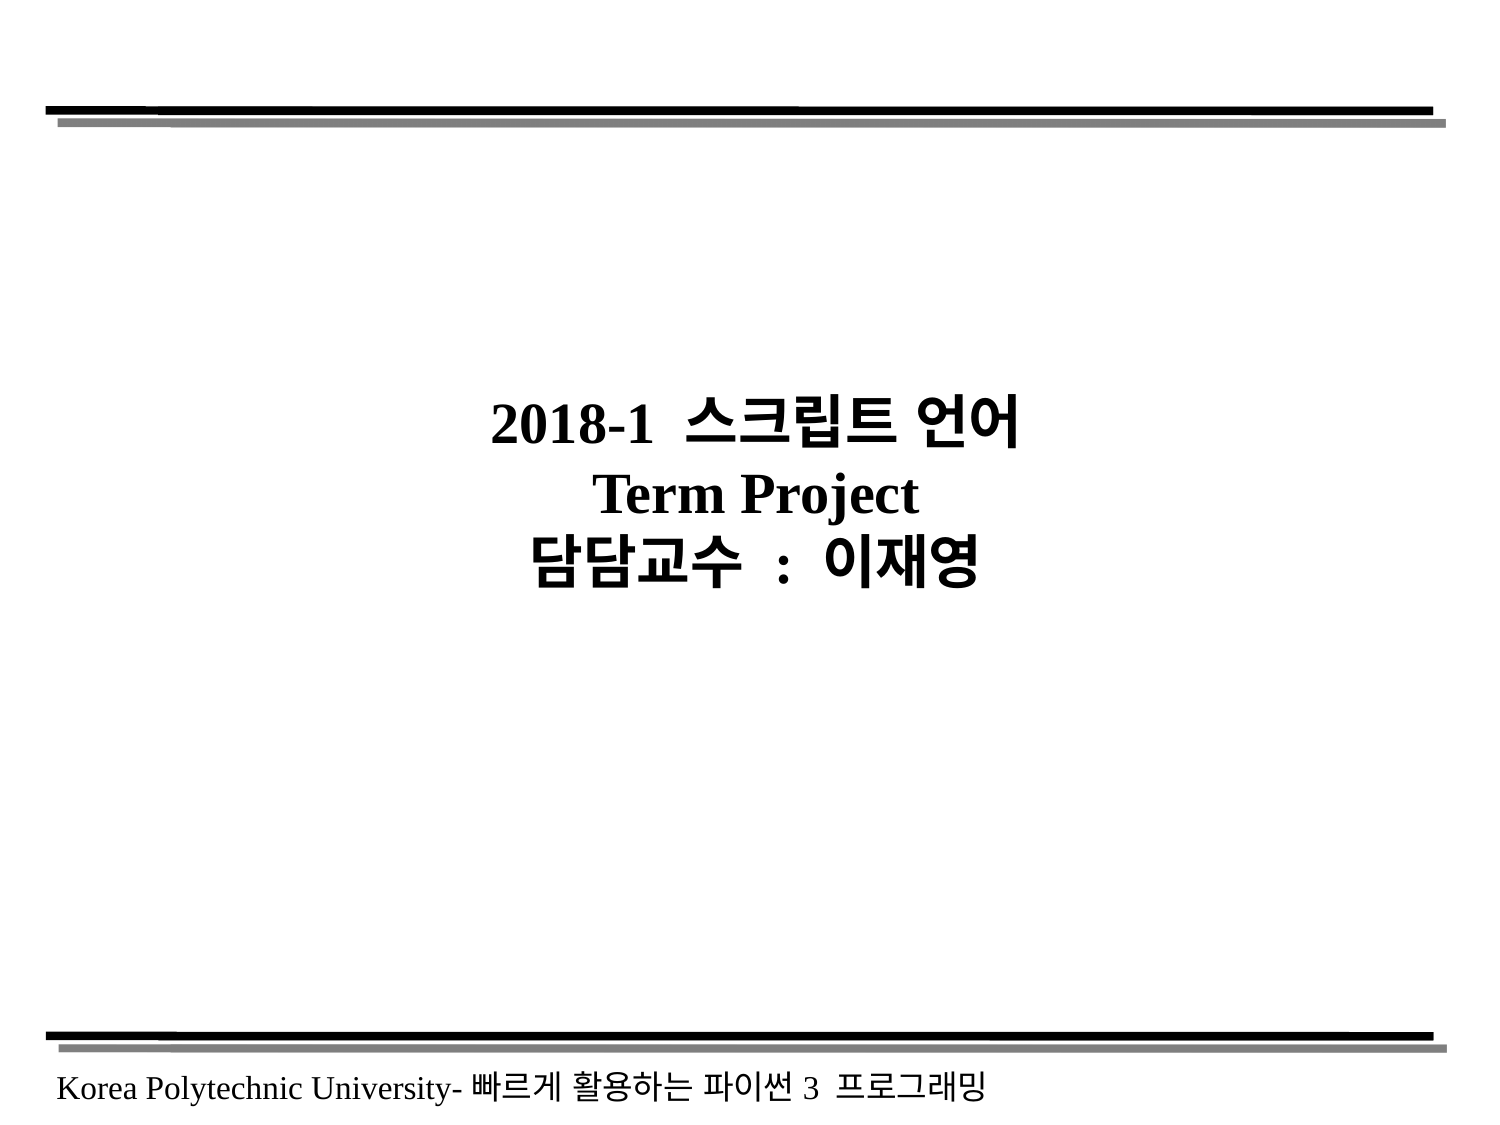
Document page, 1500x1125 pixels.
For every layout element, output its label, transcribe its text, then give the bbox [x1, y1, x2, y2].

title 2018-1 스크립트 언어 Term Project 담담교수 : 이재영 [125, 237, 1388, 900]
